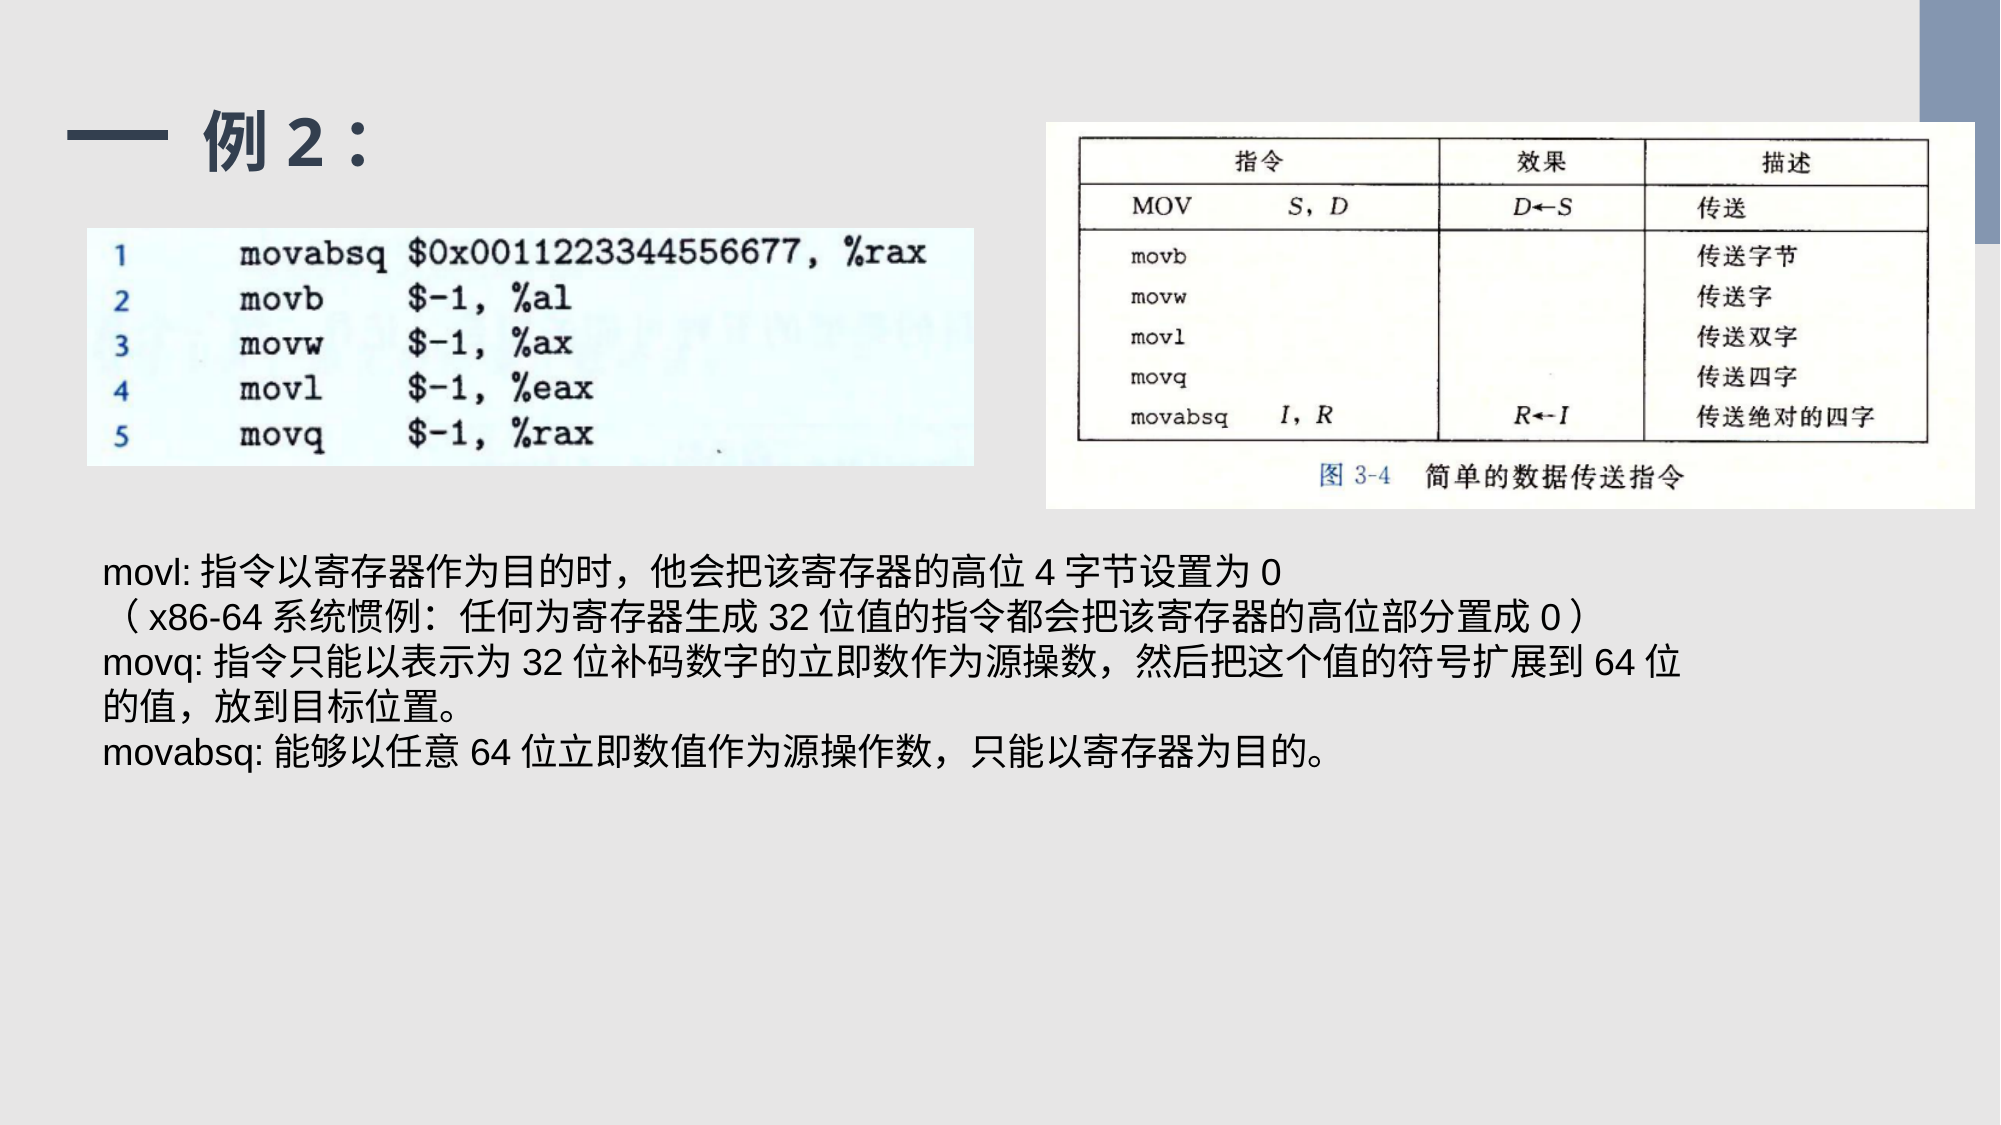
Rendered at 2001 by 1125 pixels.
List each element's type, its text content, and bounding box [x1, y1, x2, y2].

title 例2： [187, 99, 1823, 191]
picture [87, 228, 974, 466]
picture [1046, 122, 1975, 509]
text_box movl:指令以寄存器作为目的时，他会把该寄存器的高位4字节设置为0 （x86-64系统惯例：任何为寄存器生成32位值的指令都会把该寄存器的高位部分置成0） movq:指令只能以表示为32位补码数字的立即数作为源操数，然后把这个值的符号扩展到64位的值，放到目标位置。 movabsq:能够以任意64位立即数值作为源操作数，只能以寄存器为目的。 [87, 540, 1700, 781]
